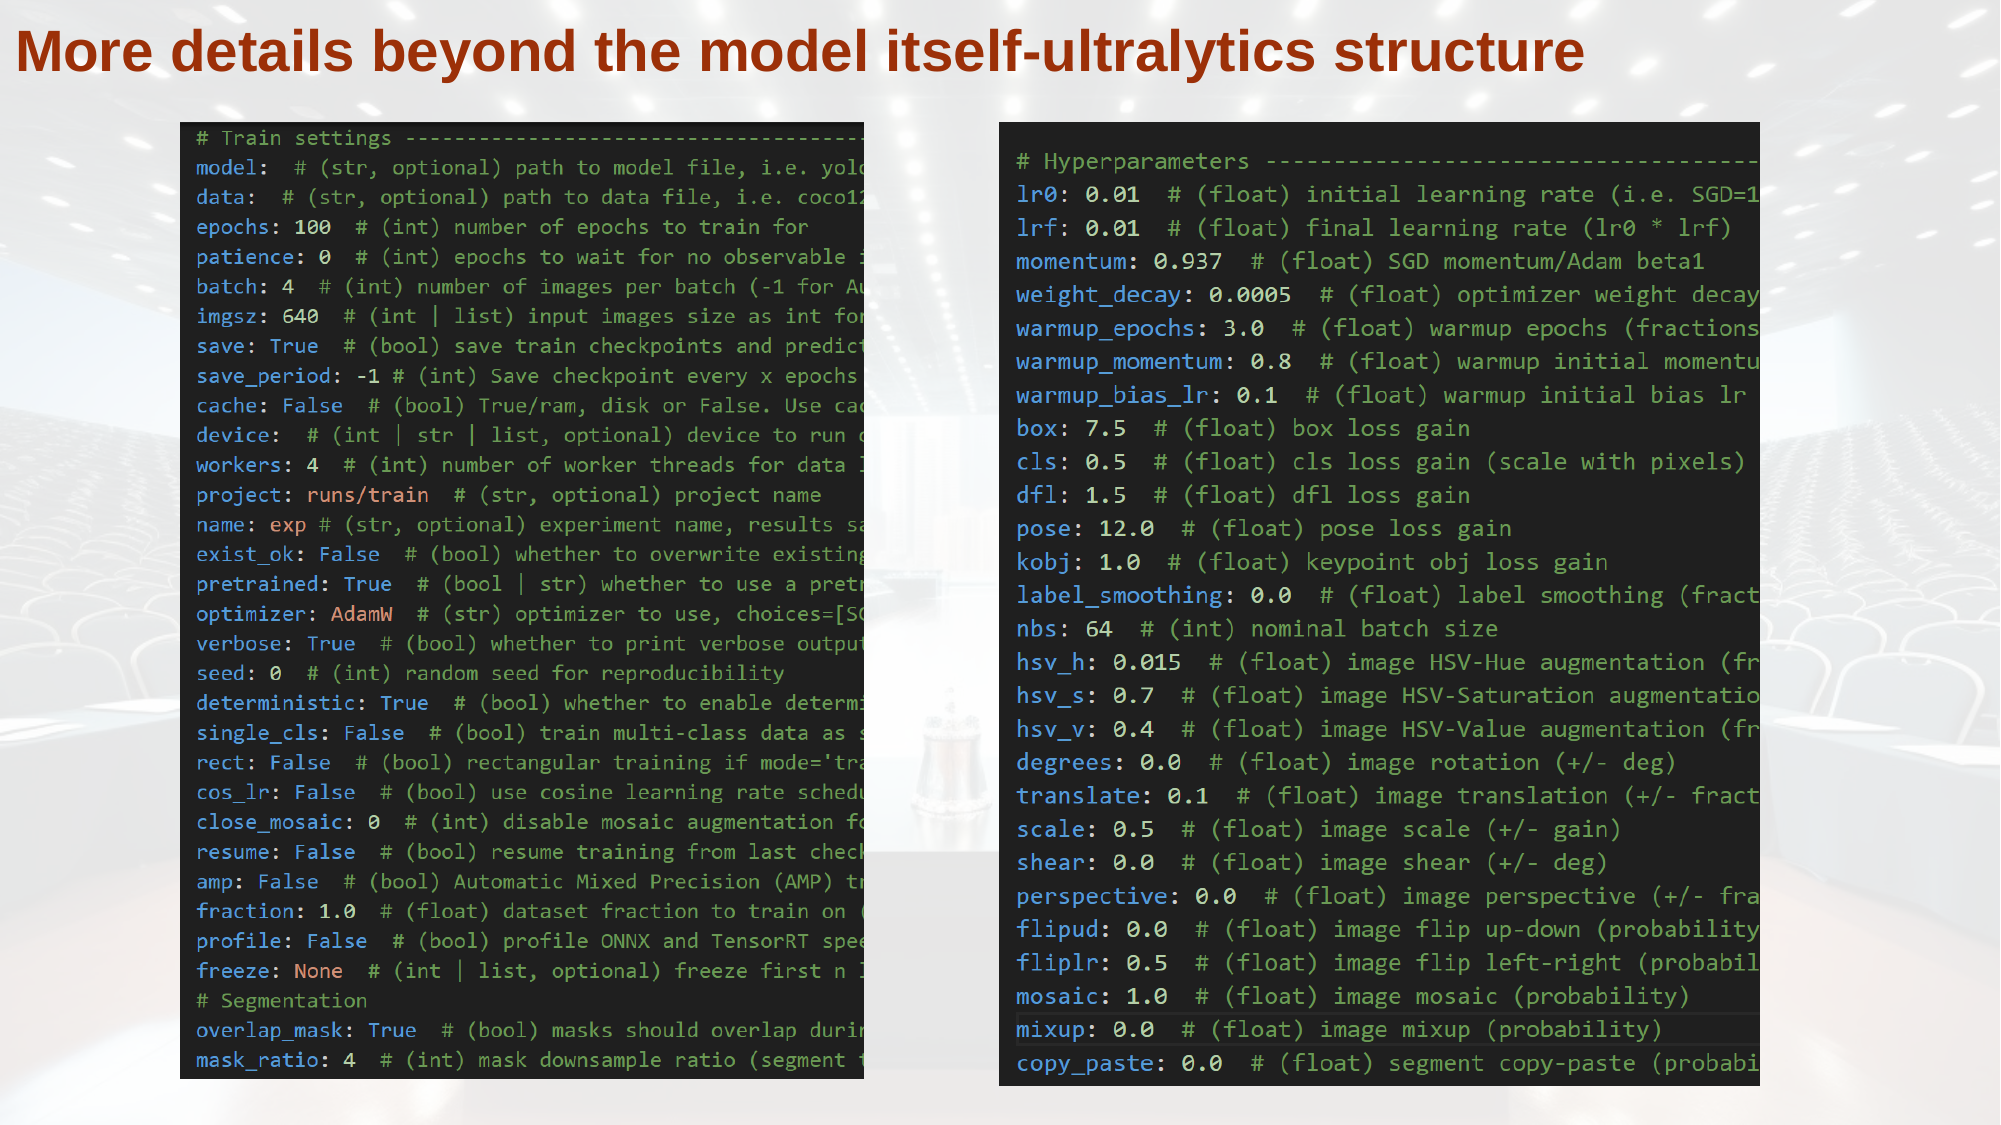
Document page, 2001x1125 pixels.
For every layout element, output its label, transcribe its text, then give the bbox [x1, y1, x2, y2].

picture [180, 122, 864, 1079]
title More details beyond the model itself-ultralytics structure [0, 0, 1782, 91]
picture [999, 122, 1760, 1086]
